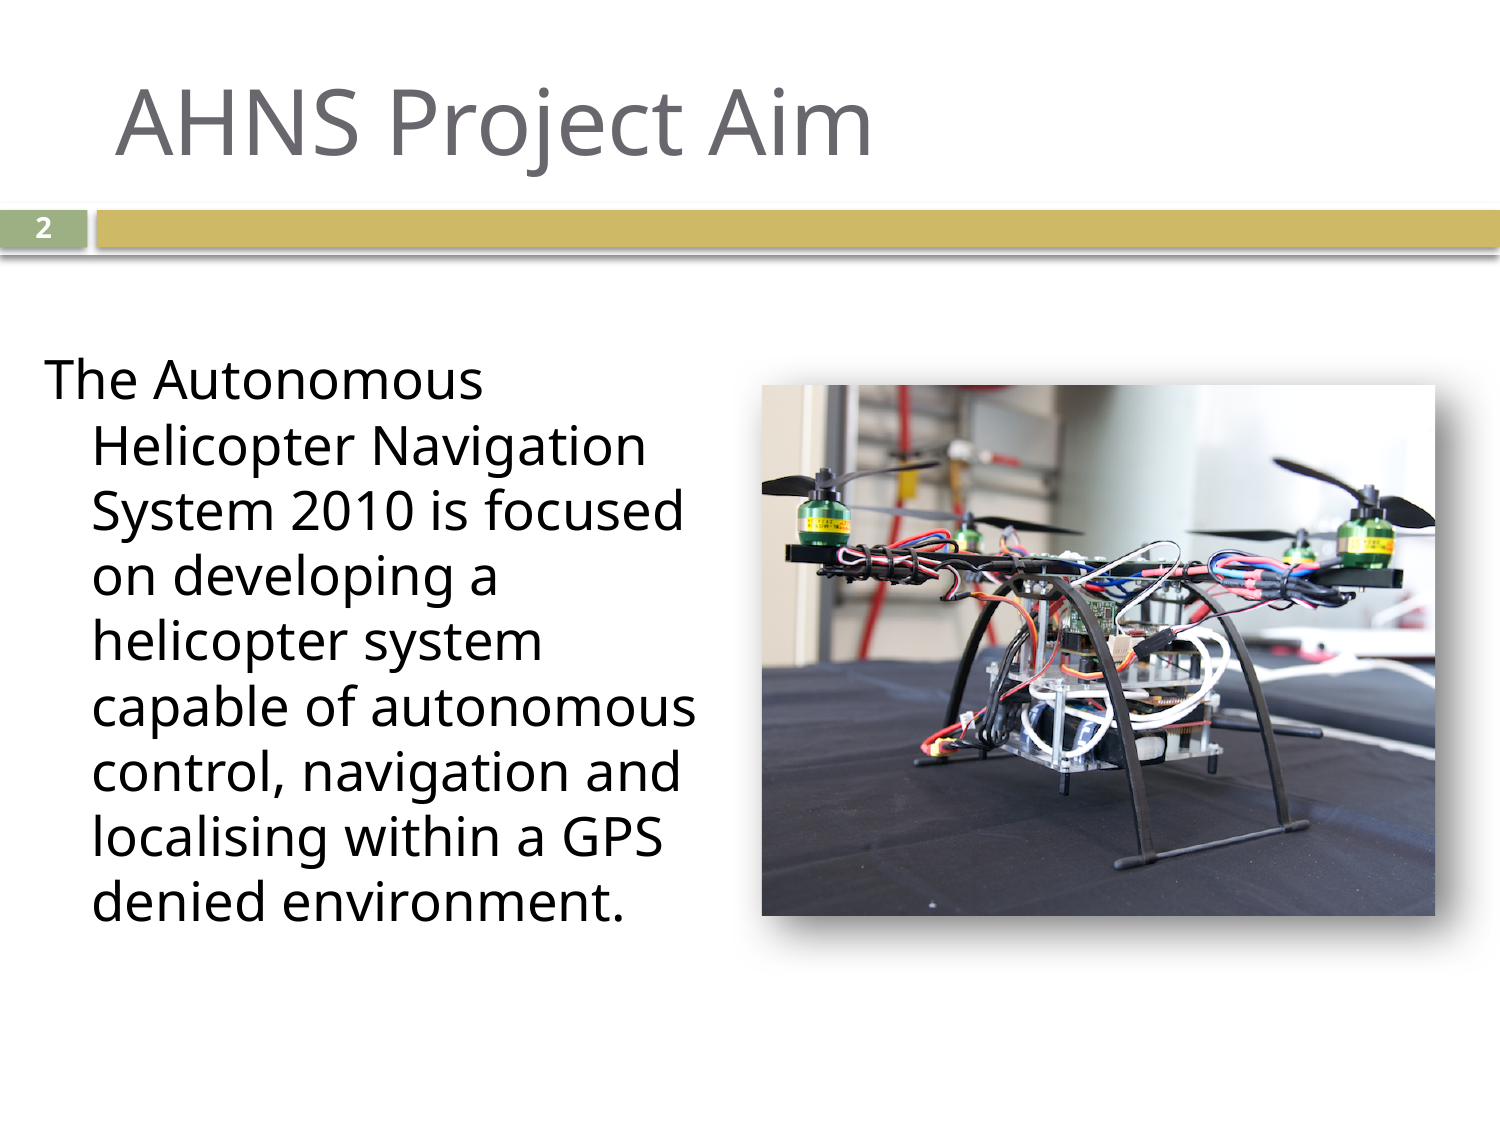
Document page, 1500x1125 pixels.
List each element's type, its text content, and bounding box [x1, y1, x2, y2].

picture [761, 385, 1436, 916]
slide_number 2 [0, 208, 88, 249]
title AHNS Project Aim [100, 37, 1438, 200]
list The Autonomous Helicopter Navigation System 2010 is focused on developing a helicopter system capable of autonomous control, navigation and localising within a GPS denied environment. [29, 338, 715, 1059]
